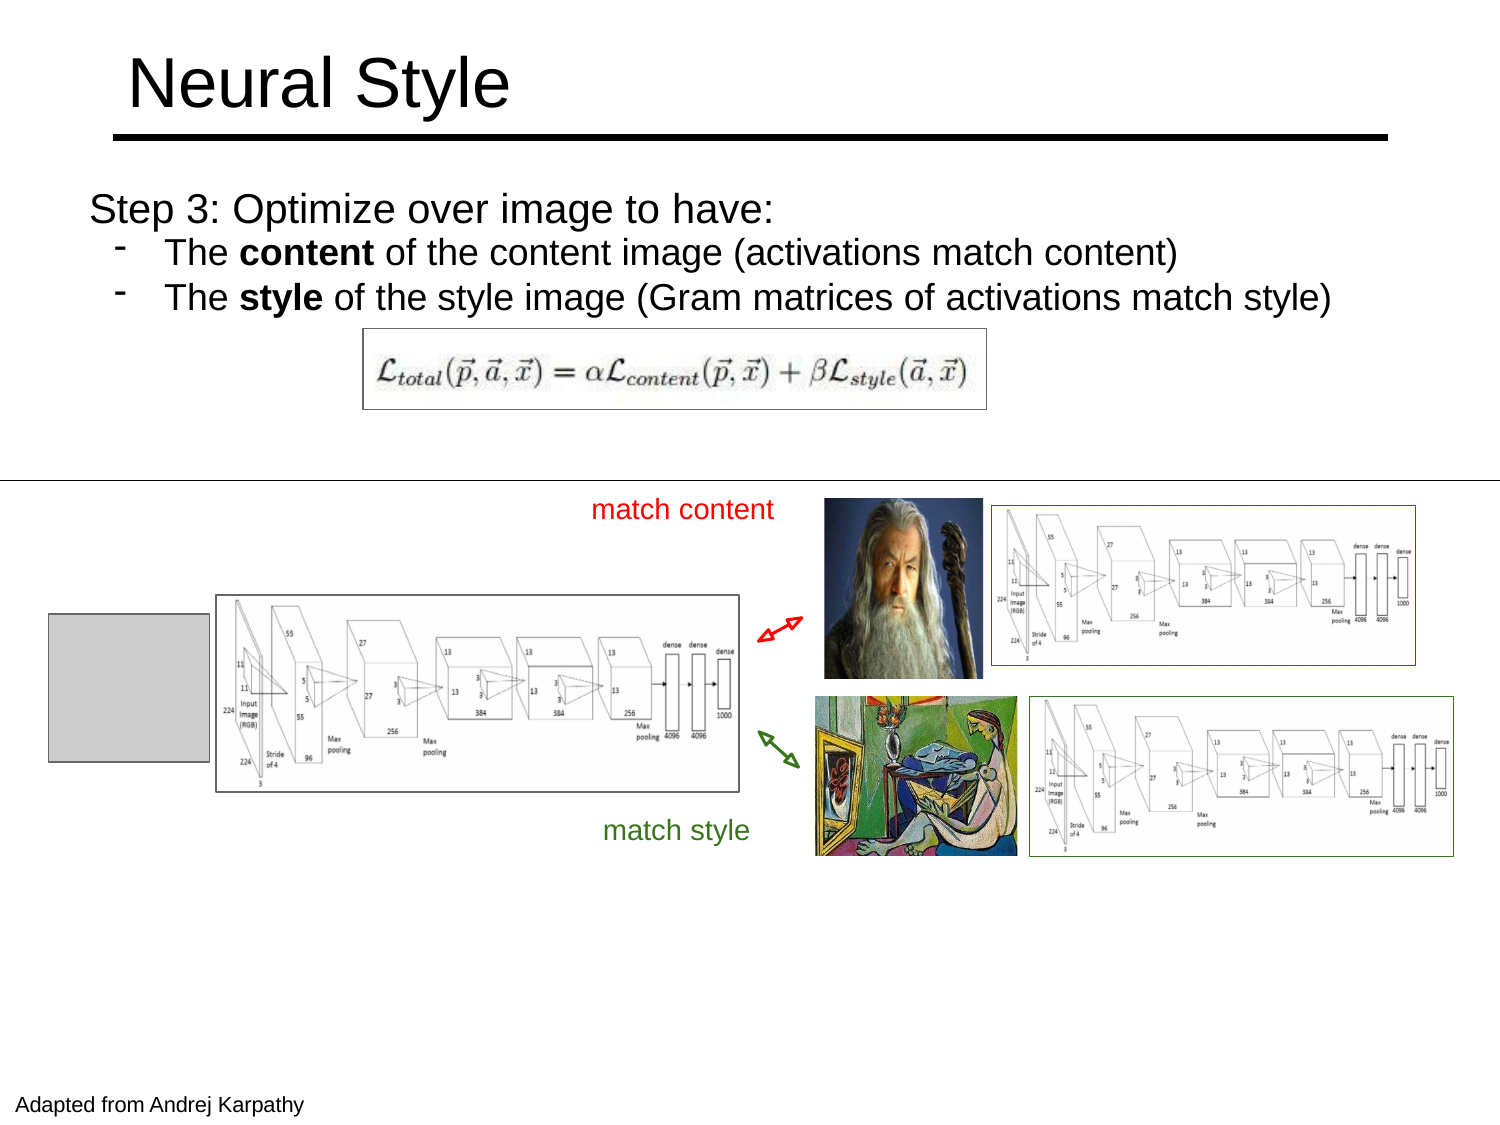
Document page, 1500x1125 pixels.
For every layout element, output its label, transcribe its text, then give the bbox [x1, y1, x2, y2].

text_box Step 3: Optimize over image to have: The content of the content image (activations match content) The style of the style image (Gram matrices of activations match style) [87, 183, 1339, 318]
text_box [48, 614, 210, 763]
text_box [784, 753, 799, 768]
text_box [1029, 696, 1454, 857]
text_box [815, 696, 1018, 856]
title Neural Style [125, 34, 516, 183]
text_box [758, 731, 774, 746]
text_box match style [600, 809, 751, 847]
text_box [786, 617, 802, 629]
text_box [824, 498, 986, 679]
text_box match content [589, 488, 775, 526]
text_box Adapted from Andrej Karpathy [12, 1090, 312, 1117]
text_box [758, 629, 774, 642]
text_box [216, 594, 740, 793]
text_box [991, 505, 1416, 666]
text_box [362, 328, 987, 410]
